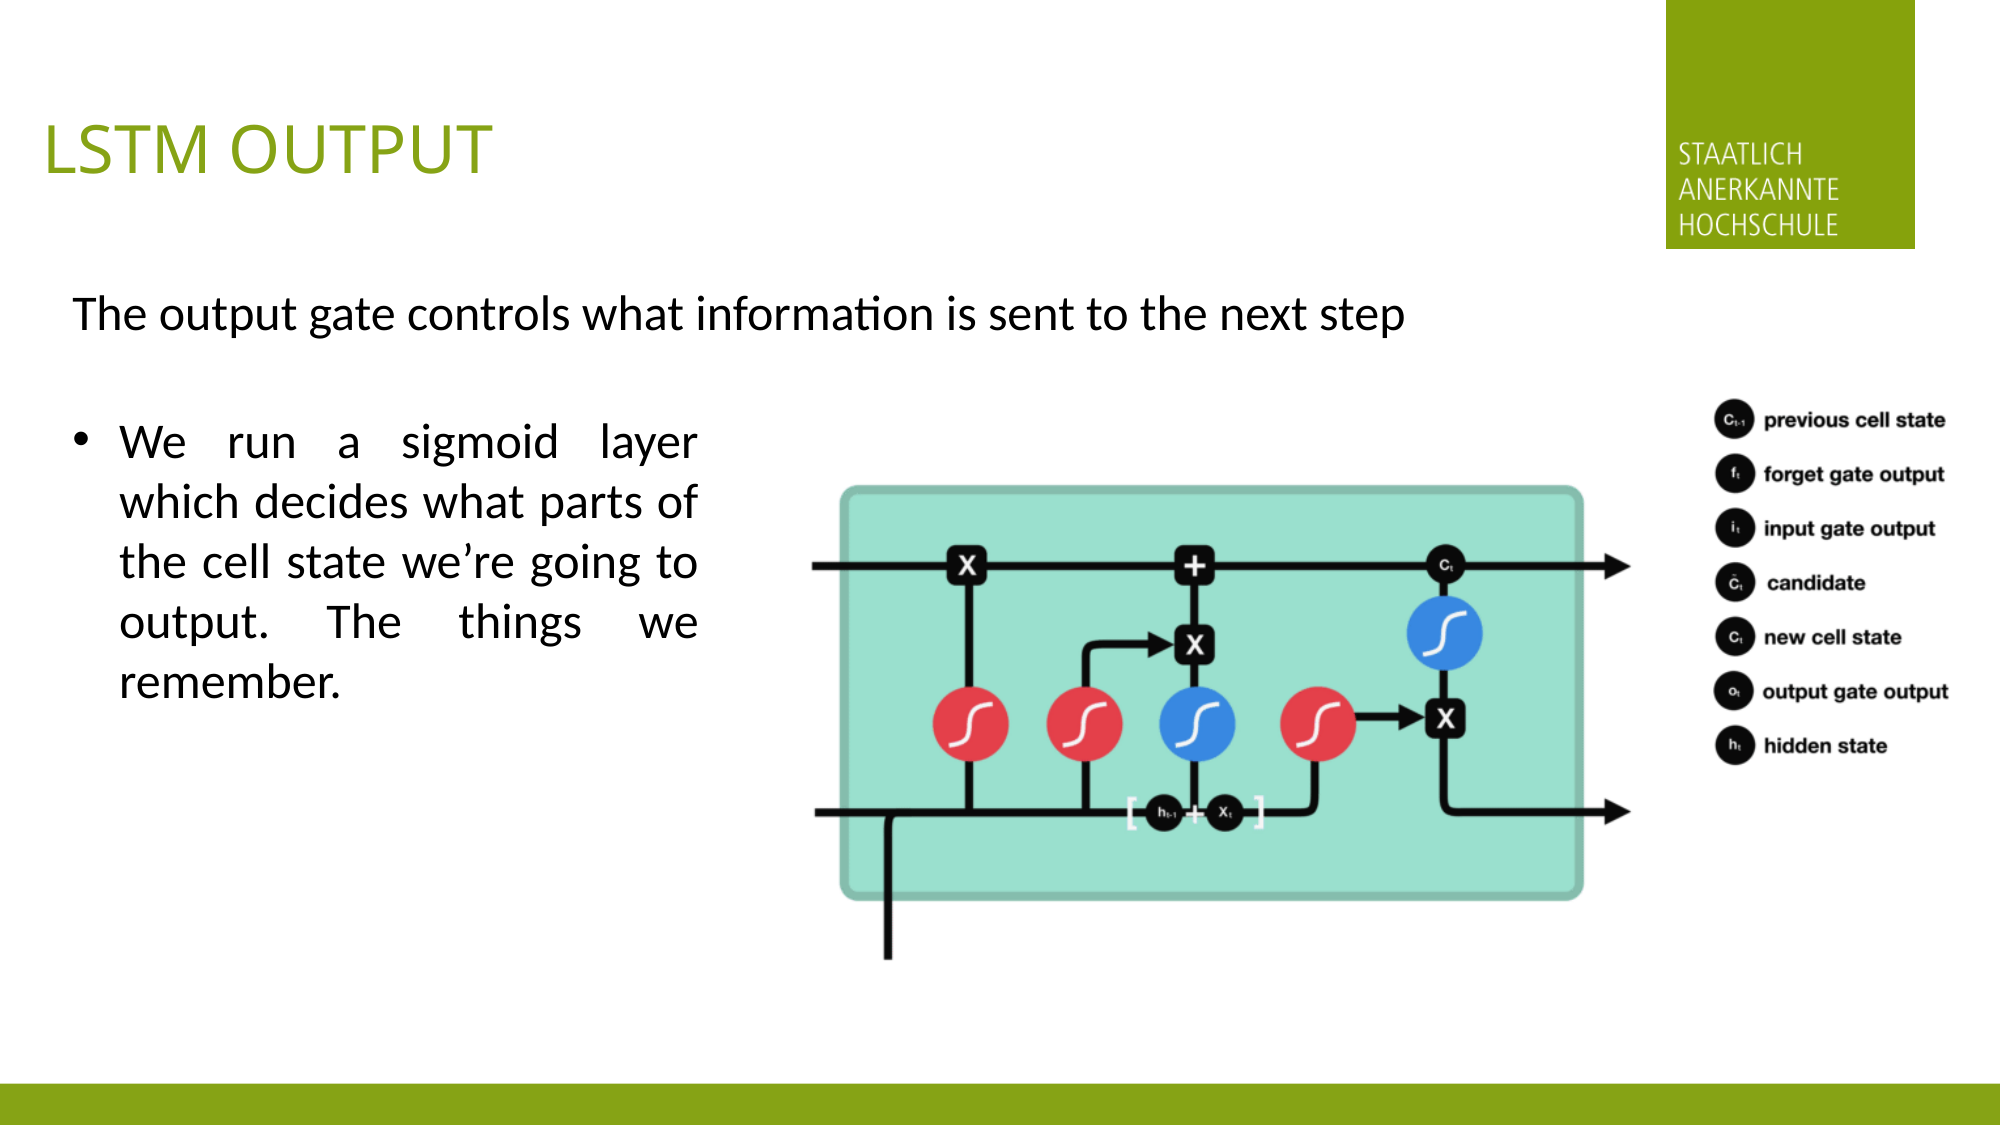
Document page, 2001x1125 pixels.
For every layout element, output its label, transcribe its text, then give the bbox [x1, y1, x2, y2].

picture [721, 383, 1964, 972]
text_box The output gate controls what information is sent to the next step [57, 273, 1648, 348]
title LSTM Output [27, 8, 1460, 195]
picture [1666, 0, 1915, 249]
text_box We run a sigmoid layer which decides what parts of the cell state we’re going to output. The things we remember. [57, 400, 714, 716]
